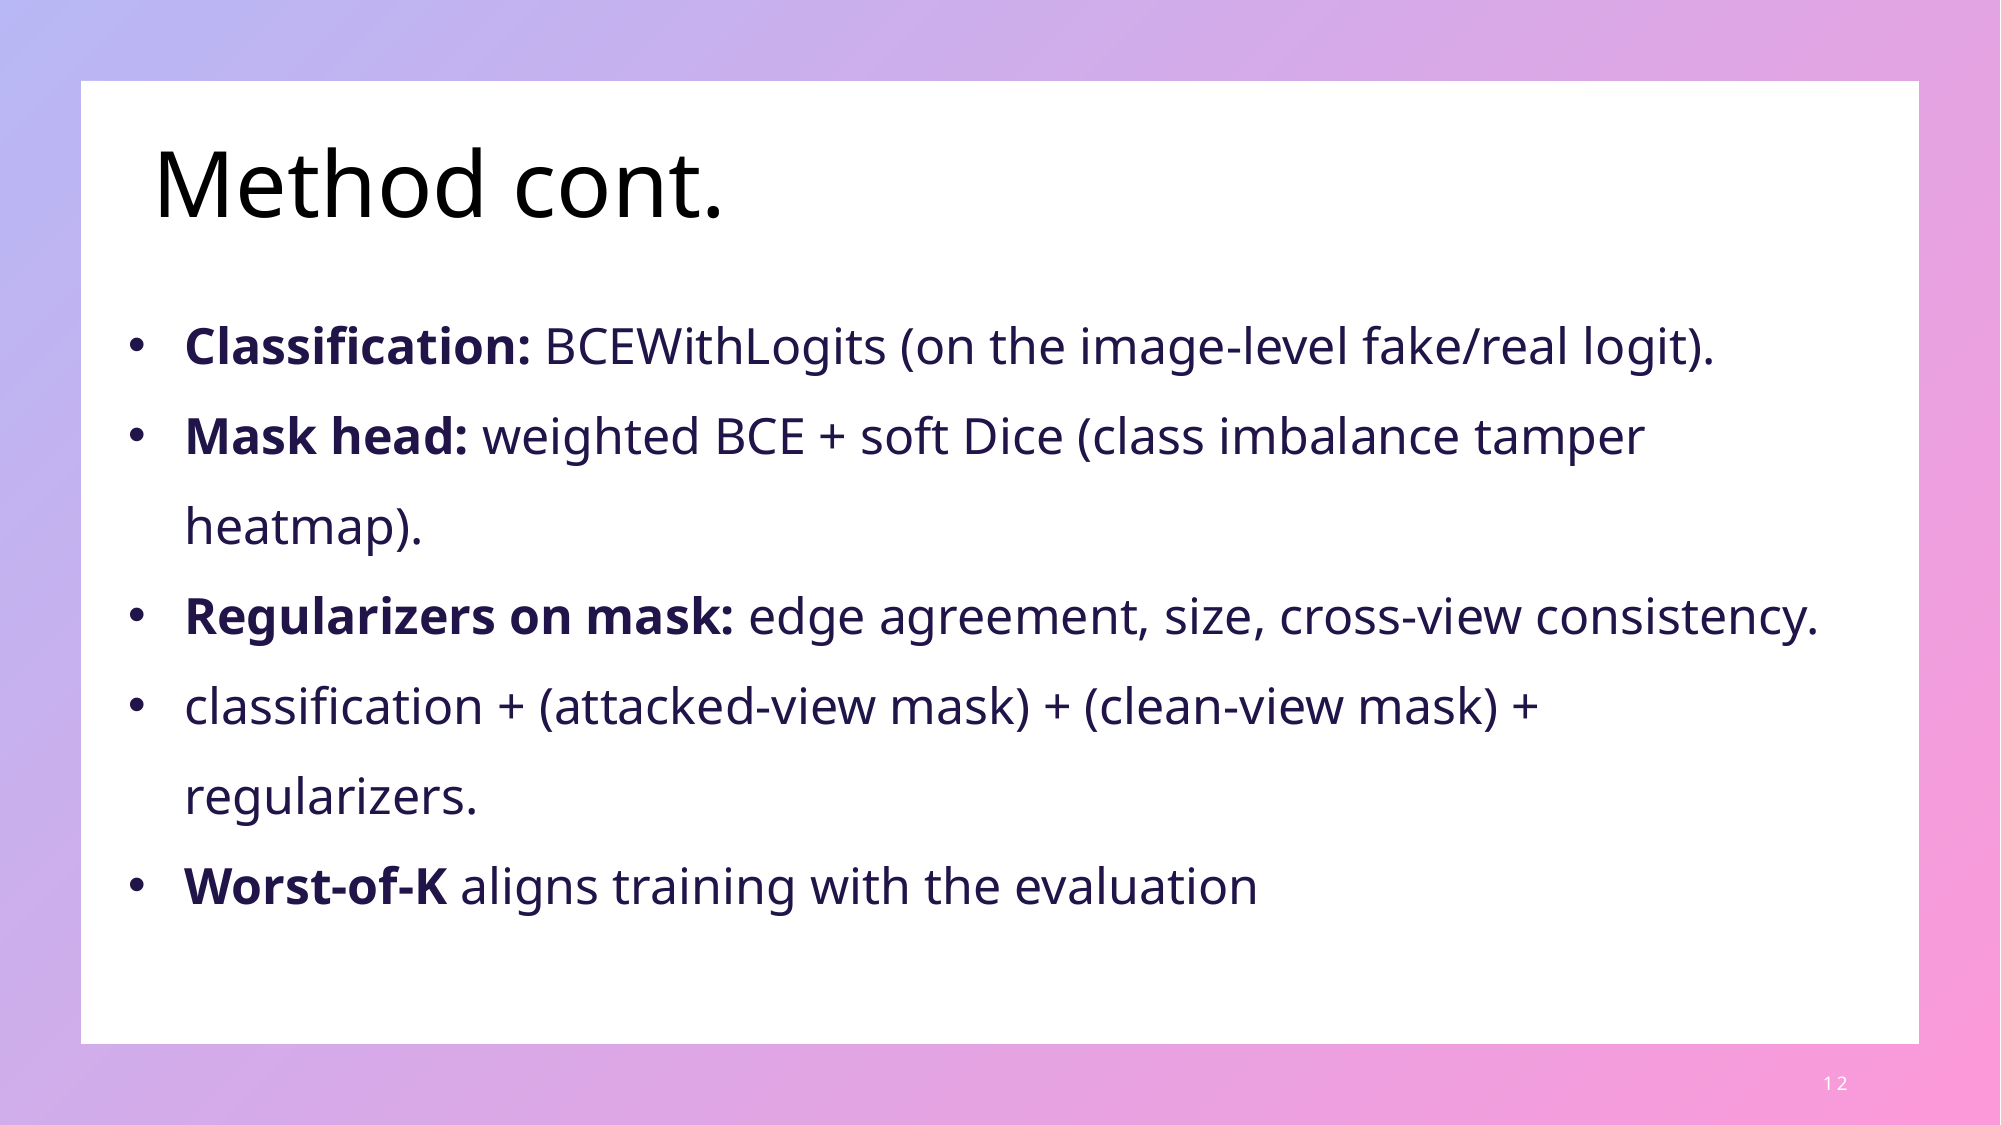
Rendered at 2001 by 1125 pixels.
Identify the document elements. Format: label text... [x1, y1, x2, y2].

title Method cont. [137, 96, 928, 272]
slide_number 12 [1412, 1054, 1863, 1115]
list Classification: BCEWithLogits (on the image-level fake/real logit). Mask head: weighted BCE + soft Dice (class imbalance tamper heatmap). Regularizers on mask: edge agreement, size, cross‑view consistency. classification + (attacked-view mask) + (clean-view mask) + regularizers. Worst-of-K aligns training with the evaluation [113, 272, 1837, 926]
